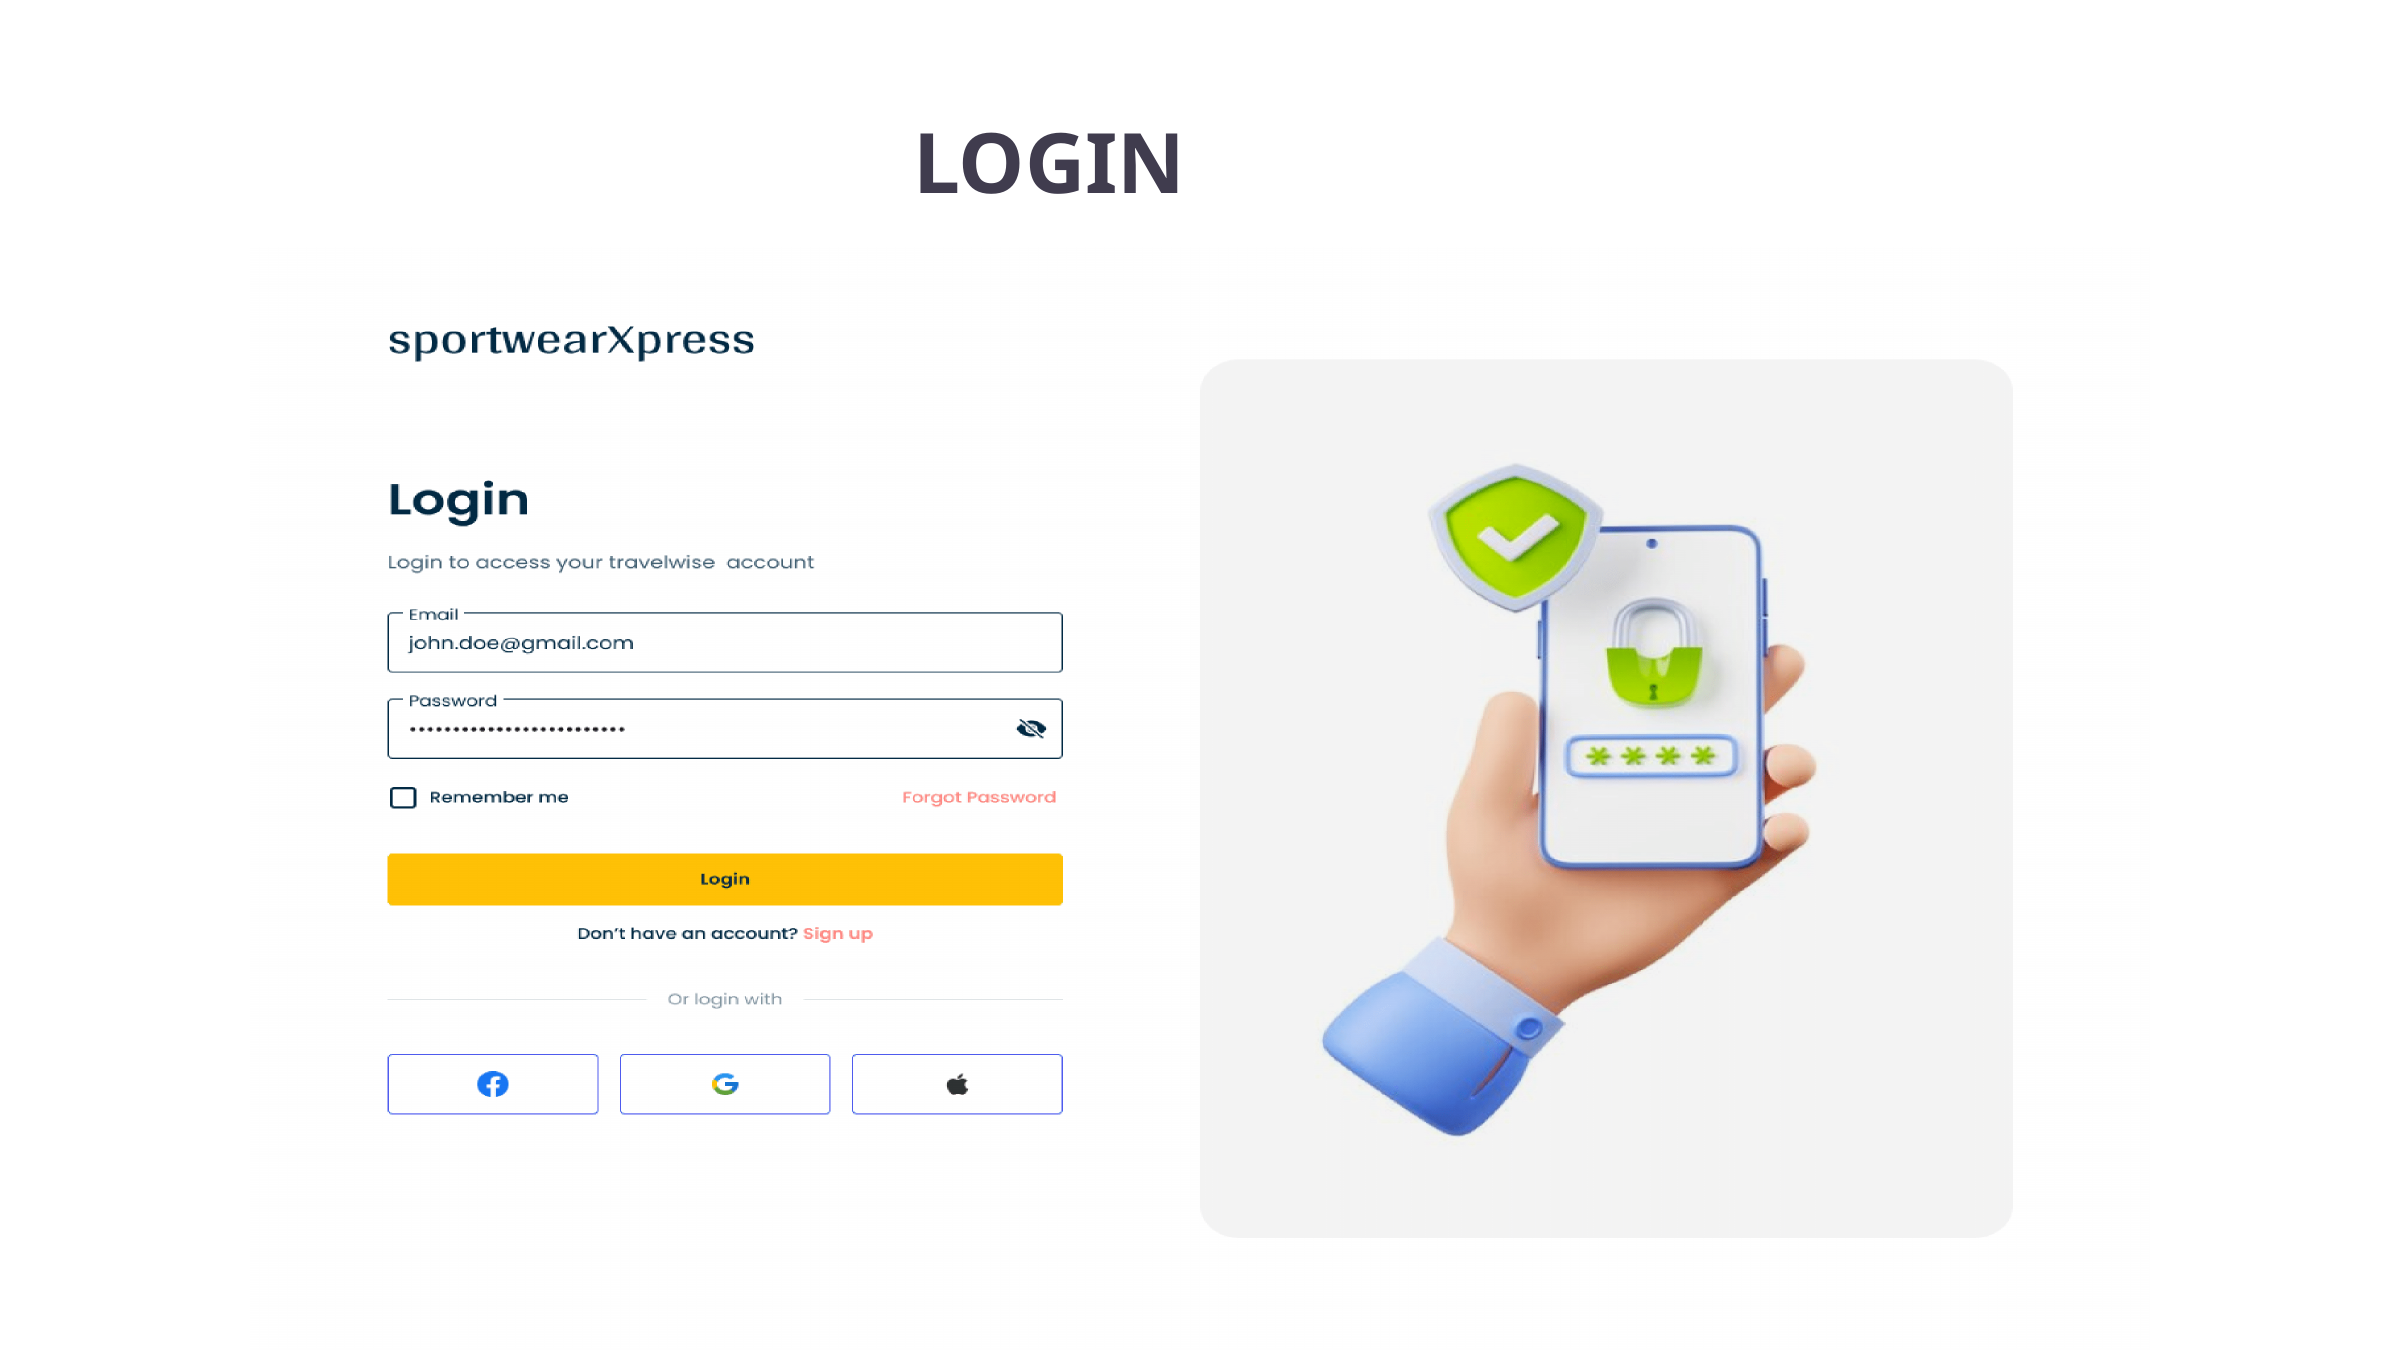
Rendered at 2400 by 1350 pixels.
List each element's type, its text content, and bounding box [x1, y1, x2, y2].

text_box LOGIN [898, 87, 2099, 218]
picture [250, 247, 2150, 1350]
